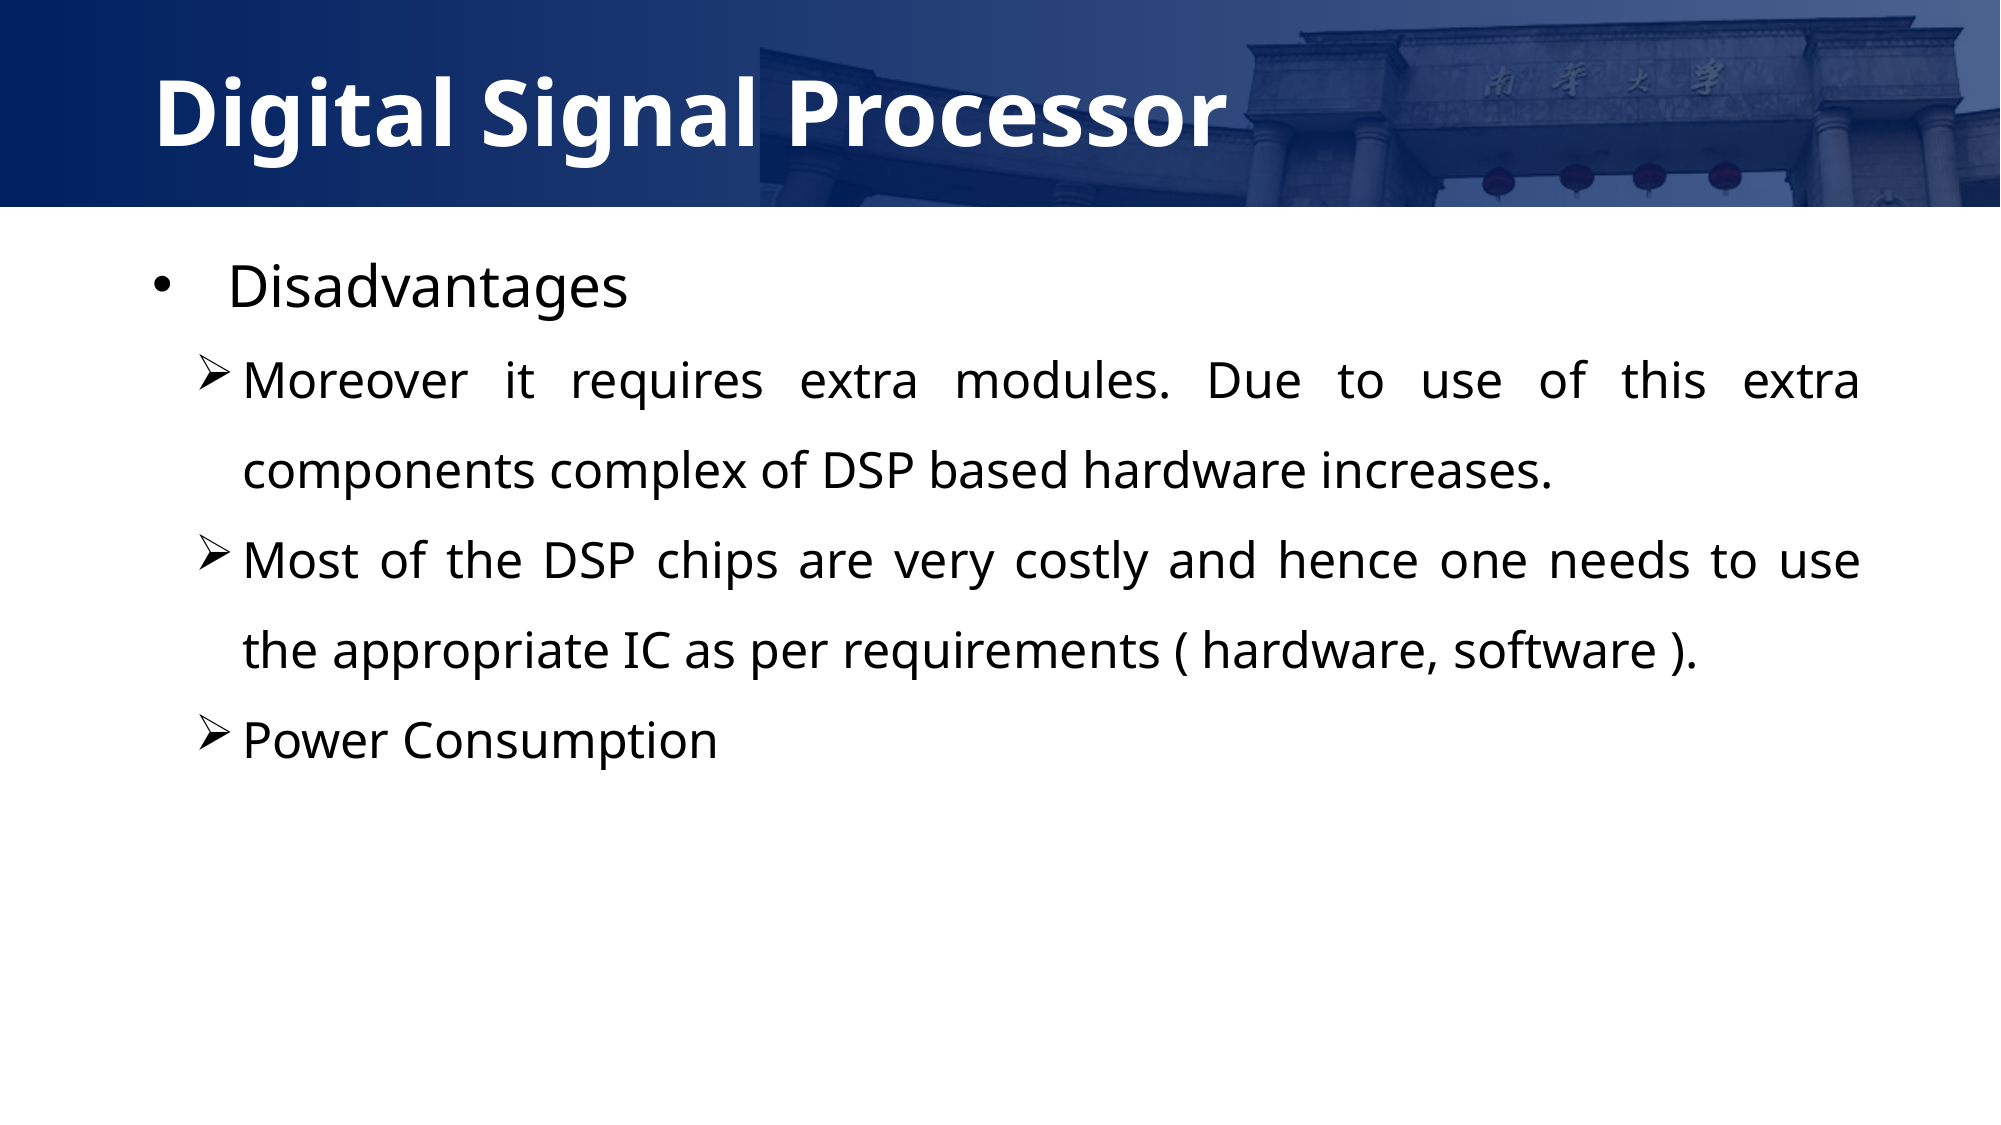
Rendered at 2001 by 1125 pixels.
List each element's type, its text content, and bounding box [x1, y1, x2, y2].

text_box Digital Signal Processor [137, 59, 2000, 278]
text_box Disadvantages Moreover it requires extra modules. Due to use of this extra components complex of DSP based hardware increases. Most of the DSP chips are very costly and hence one needs to use the appropriate IC as per requirements ( hardware, software ). Power Consumption [137, 206, 1878, 777]
